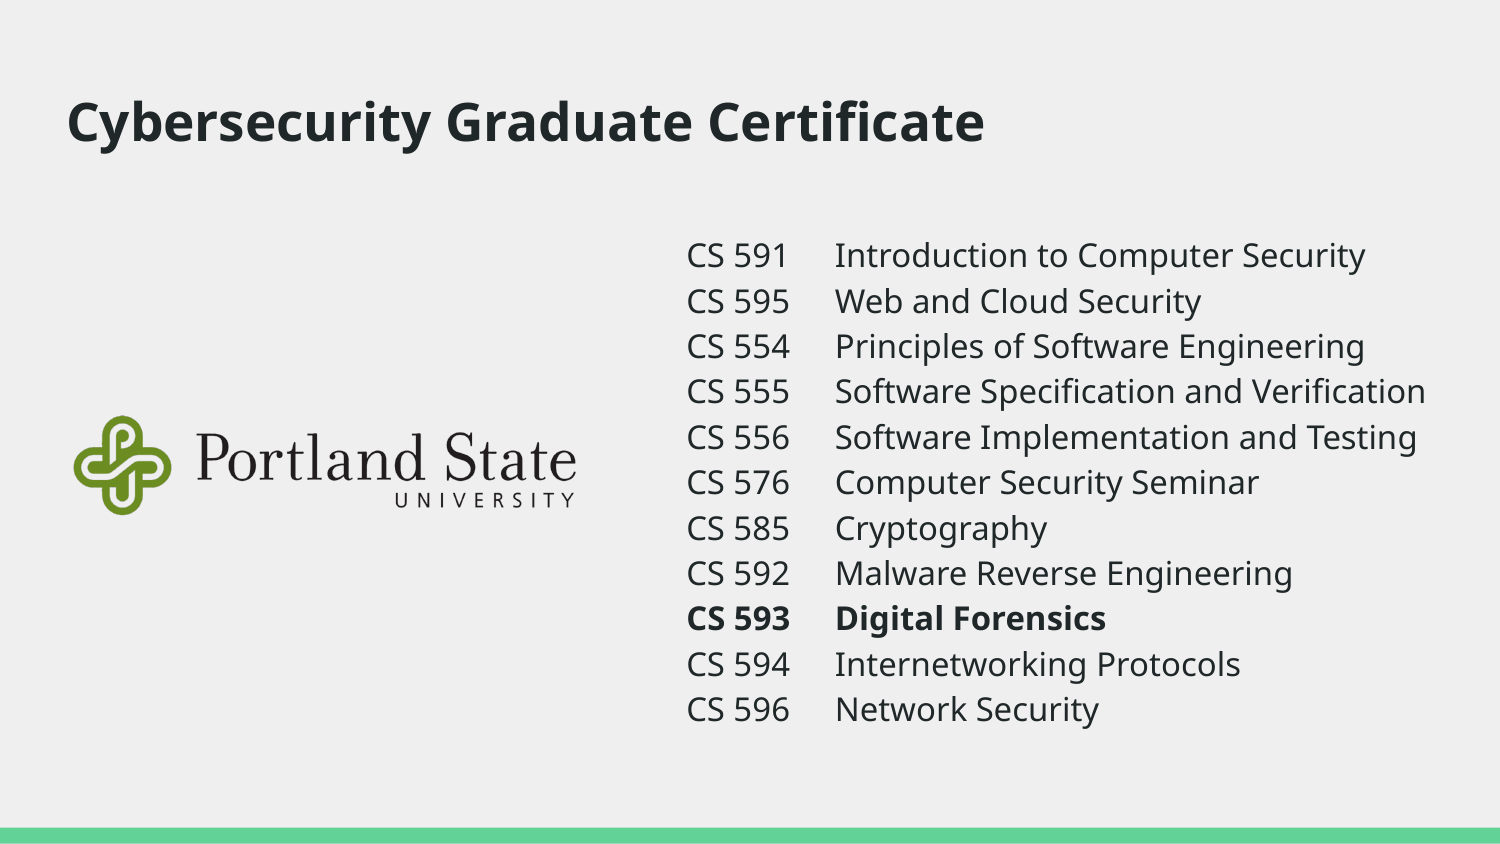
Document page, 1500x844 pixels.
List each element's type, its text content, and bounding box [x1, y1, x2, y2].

picture [50, 398, 609, 546]
list CS 591 Introduction to Computer Security CS 595 Web and Cloud Security CS 554 Principles of Software Engineering CS 555 Software Specification and Verification CS 556 Software Implementation and Testing CS 576 Computer Security Seminar CS 585 Cryptography CS 592 Malware Reverse Engineering CS 593 Digital Forensics CS 594 Internetworking Protocols CS 596 Network Security [671, 214, 1449, 750]
title Cybersecurity Graduate Certificate [51, 72, 1449, 167]
